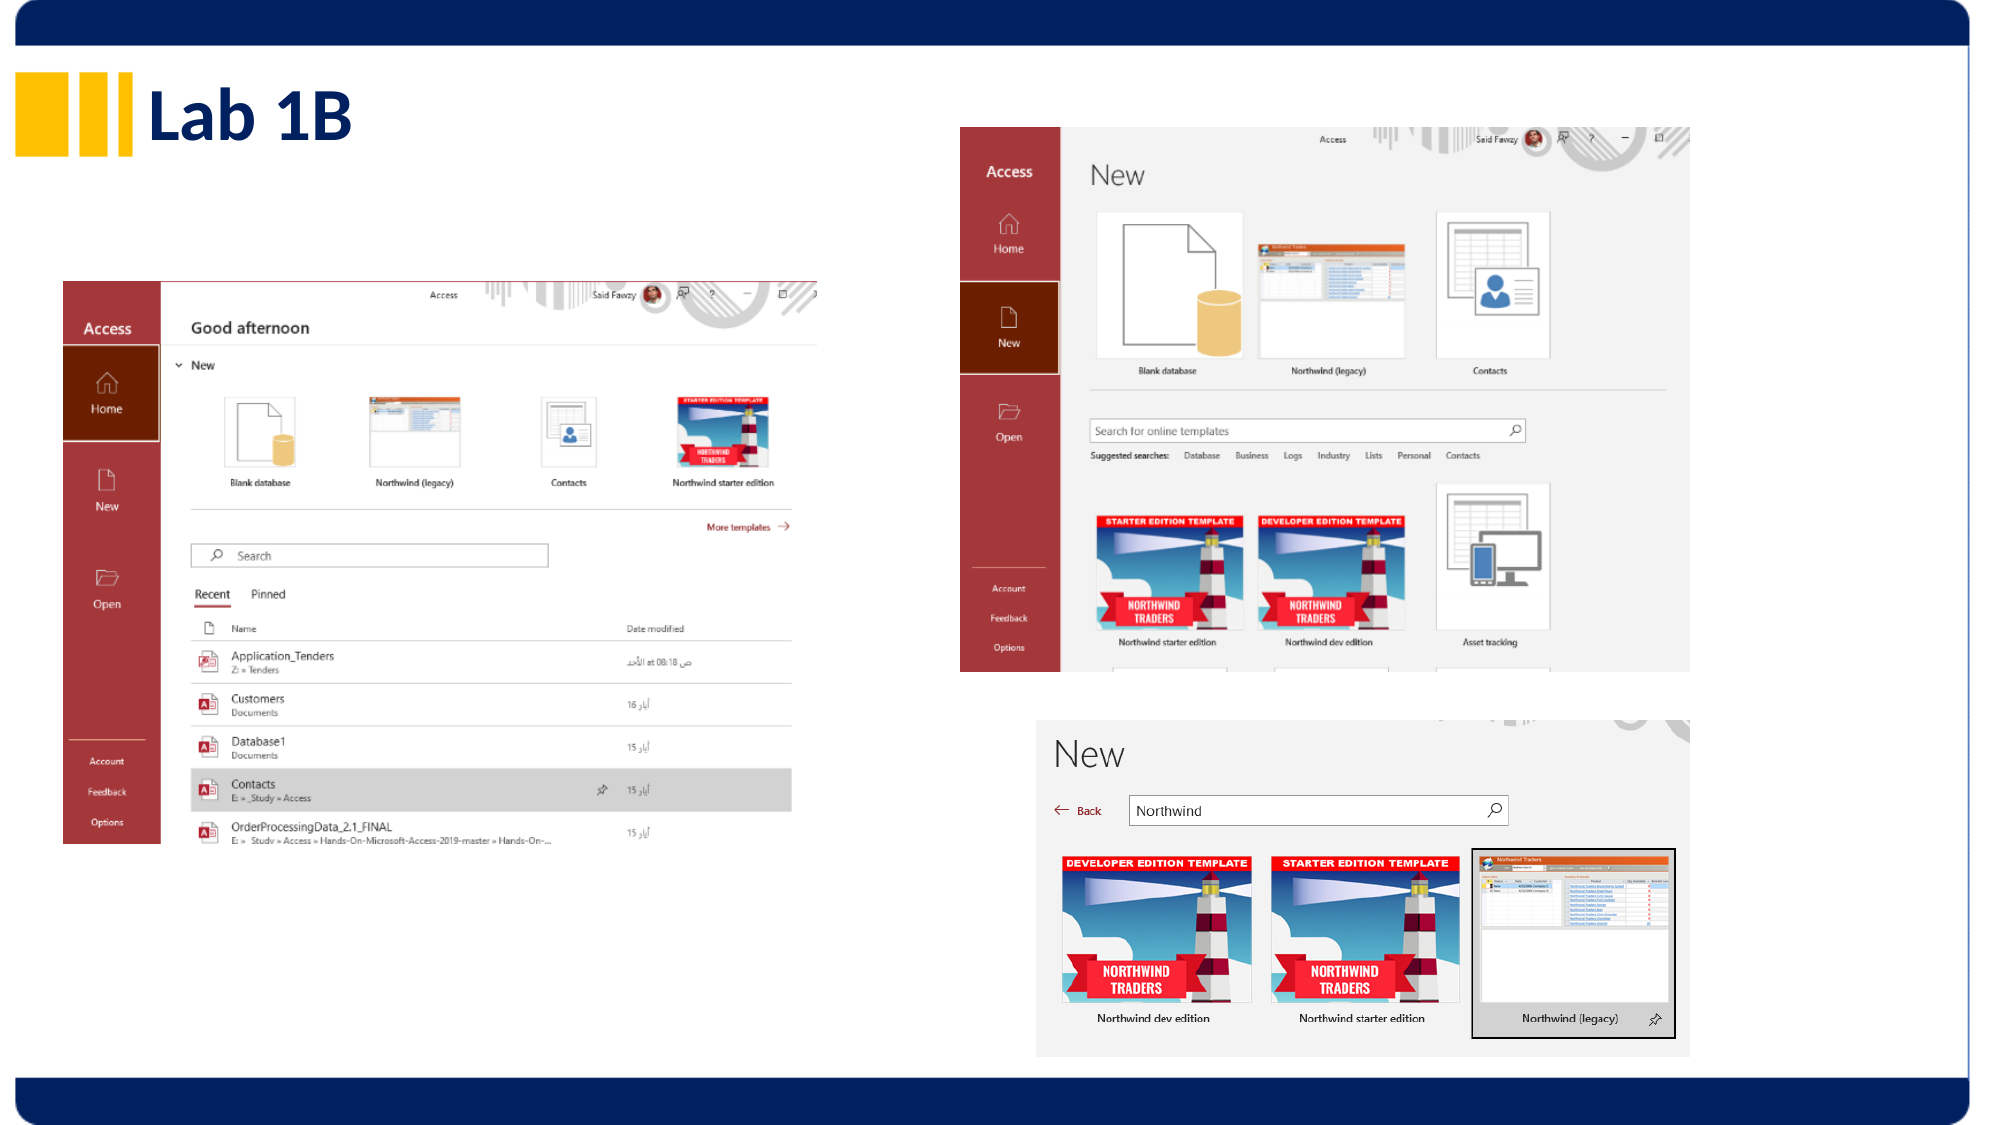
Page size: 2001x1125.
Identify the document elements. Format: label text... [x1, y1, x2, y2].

picture [0, 0, 2001, 1125]
text_box Lab 1B [133, 60, 458, 172]
